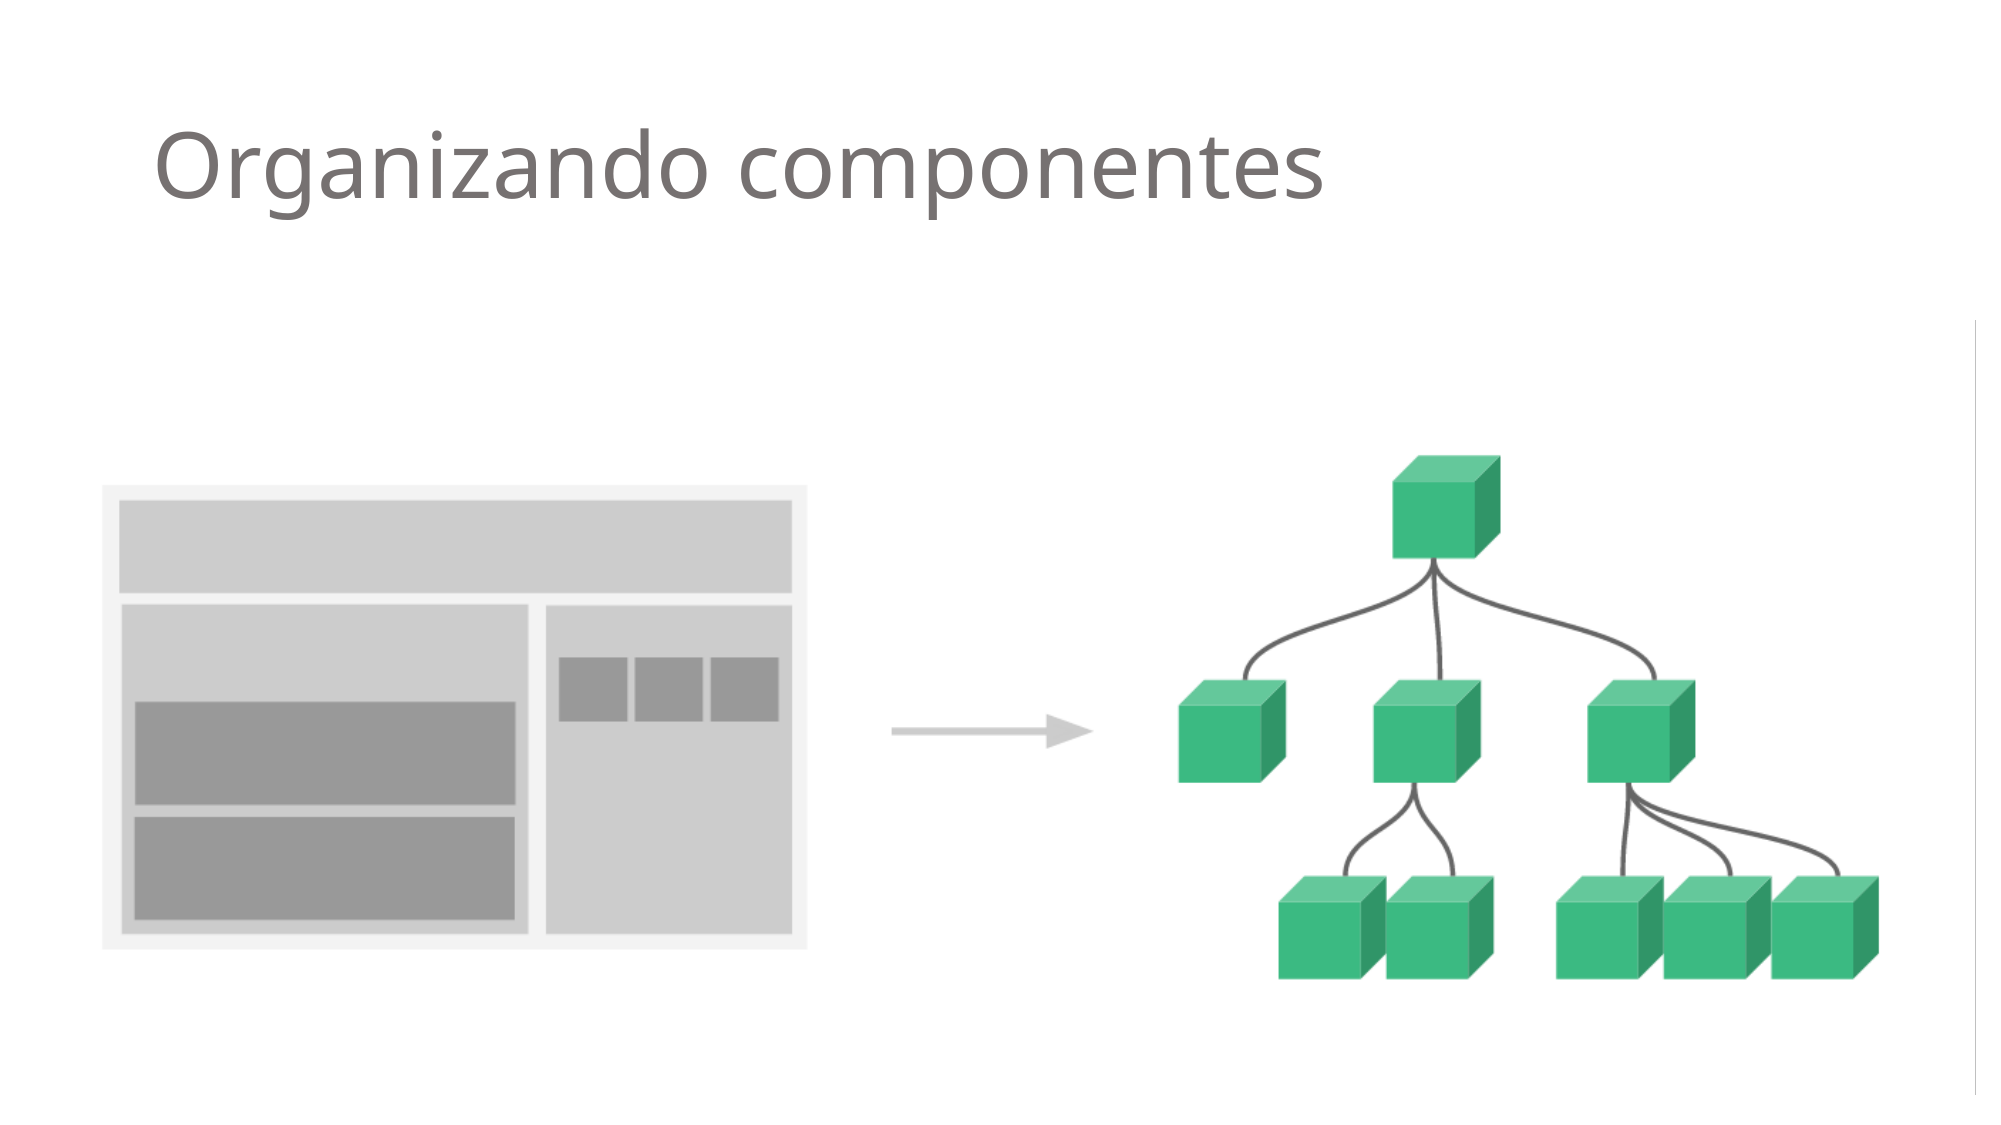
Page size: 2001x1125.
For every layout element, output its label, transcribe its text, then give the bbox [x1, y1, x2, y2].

picture [0, 320, 2000, 1095]
title Organizando componentes [137, 59, 1863, 278]
